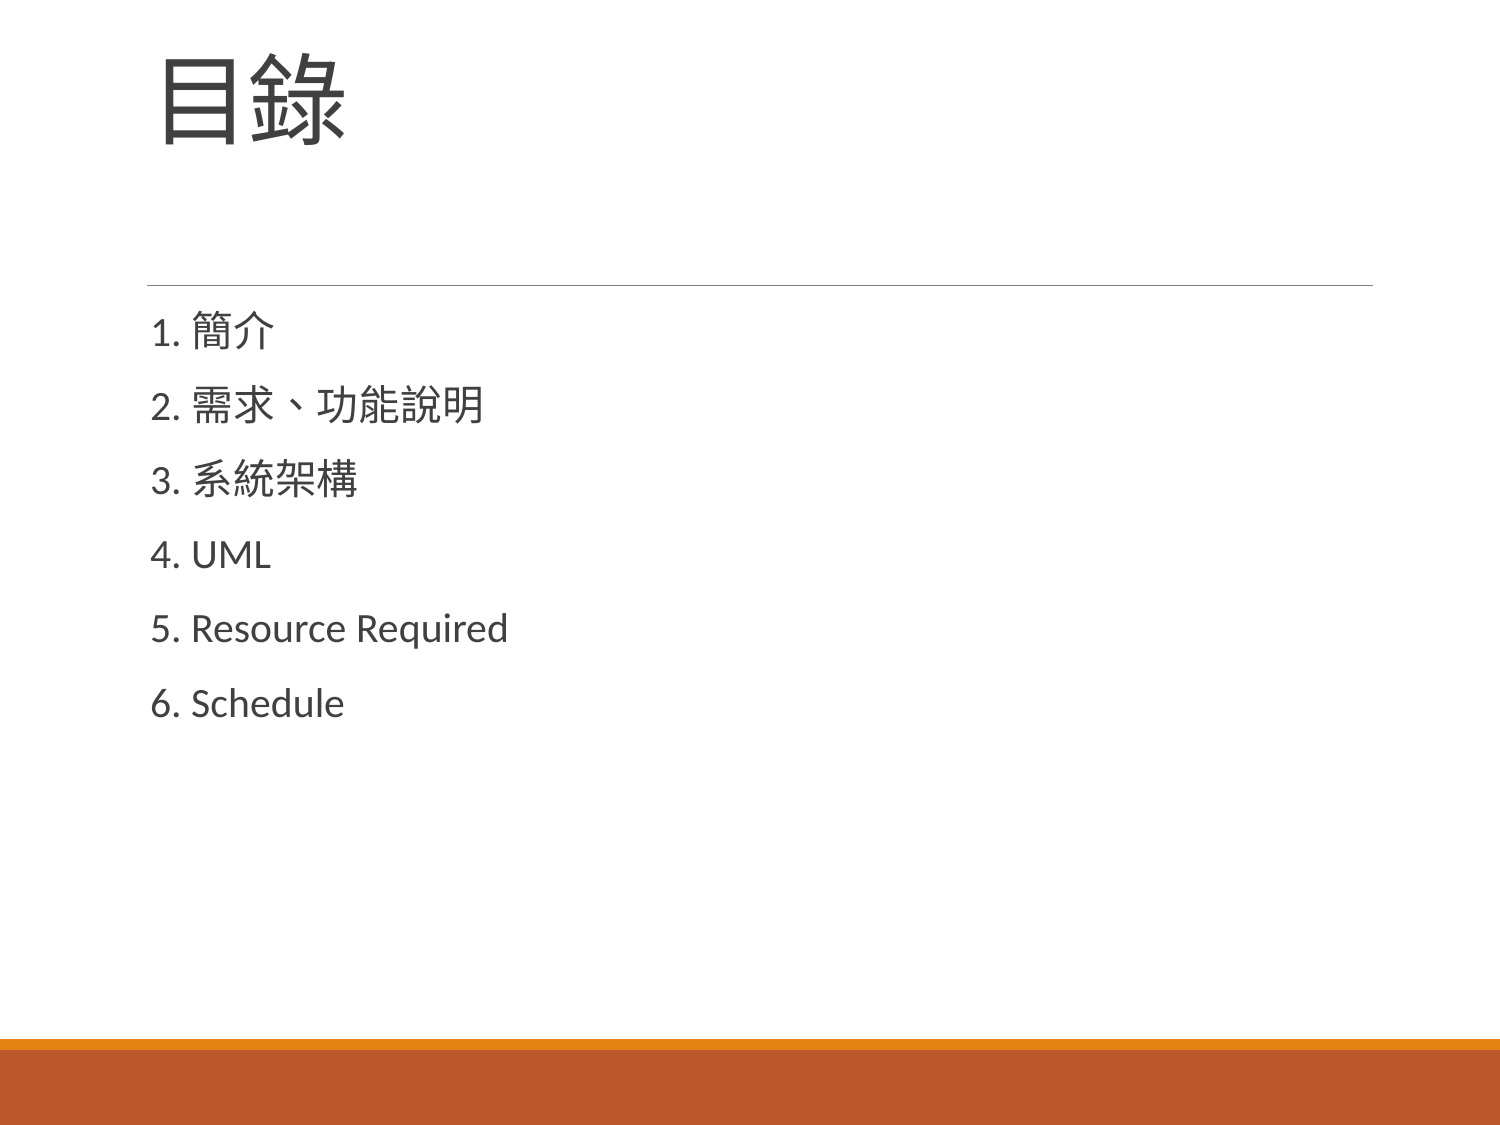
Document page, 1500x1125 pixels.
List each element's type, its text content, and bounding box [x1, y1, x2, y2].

title 目錄 [135, 47, 1373, 285]
list 1.簡介 2.需求、功能說明 3.系統架構 4. UML 5. Resource Required 6. Schedule [135, 302, 1373, 963]
